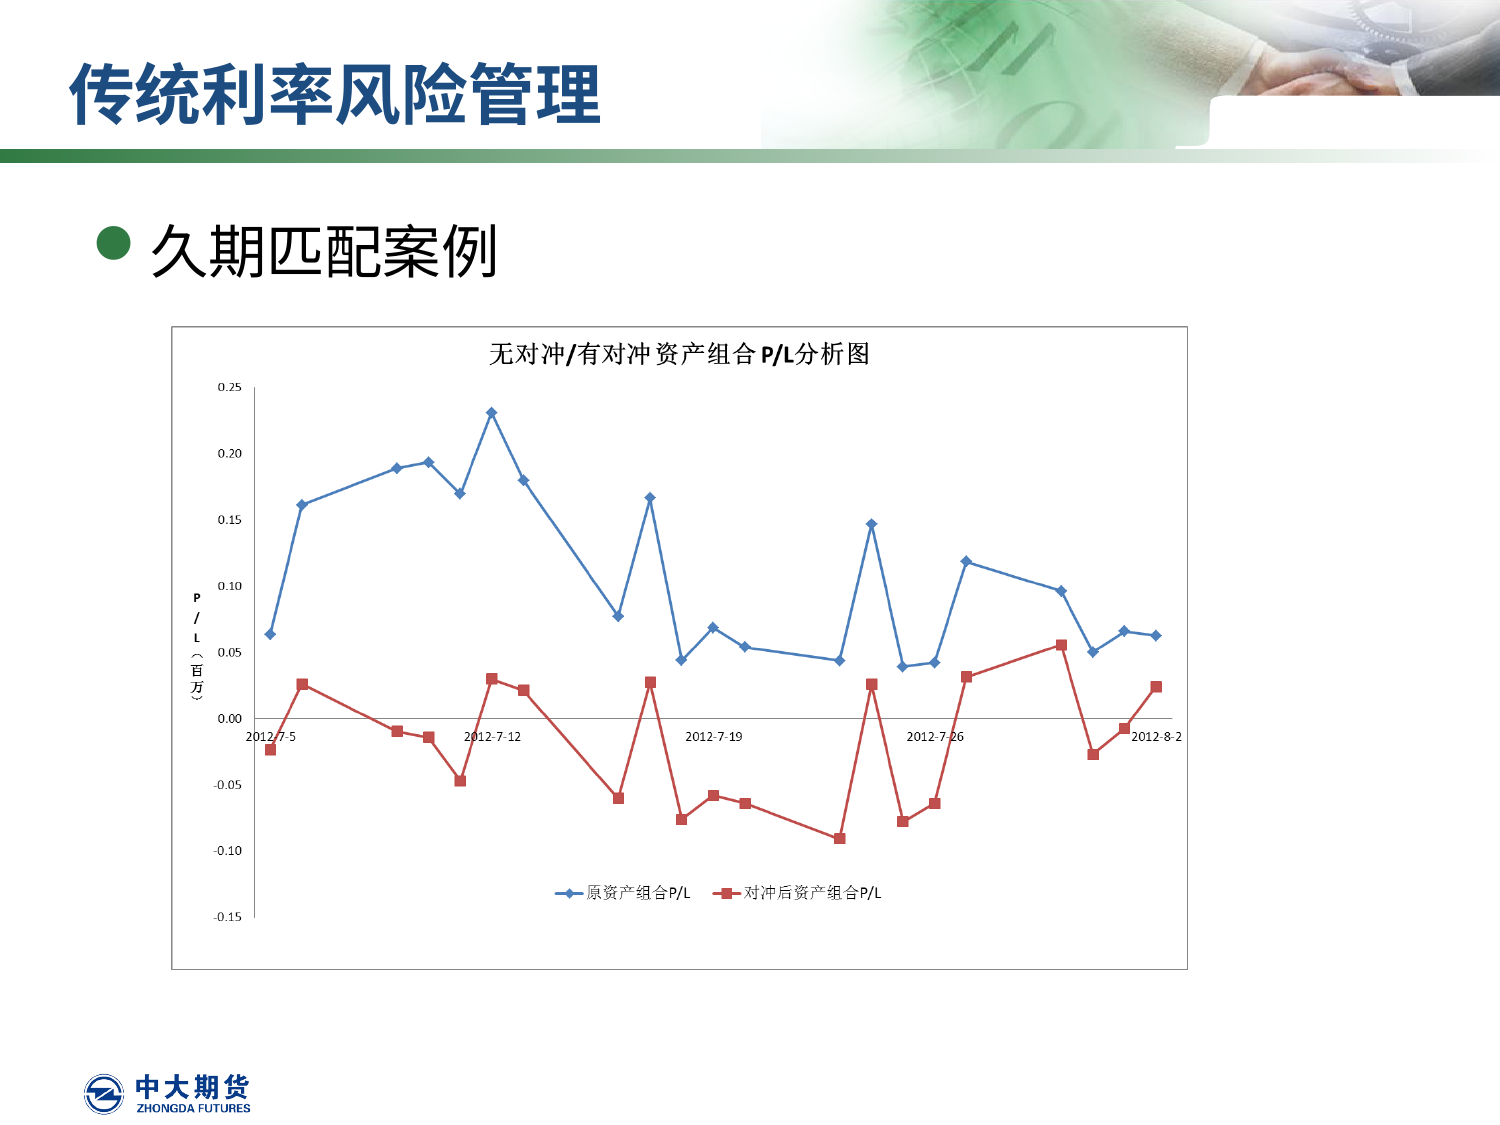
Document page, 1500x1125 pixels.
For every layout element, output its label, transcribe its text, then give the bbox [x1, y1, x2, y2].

picture [82, 1057, 258, 1125]
picture [170, 326, 1188, 970]
picture [761, 0, 1500, 150]
list 久期匹配案例 [76, 208, 1427, 1038]
title 传统利率风险管理 [53, 42, 1187, 143]
